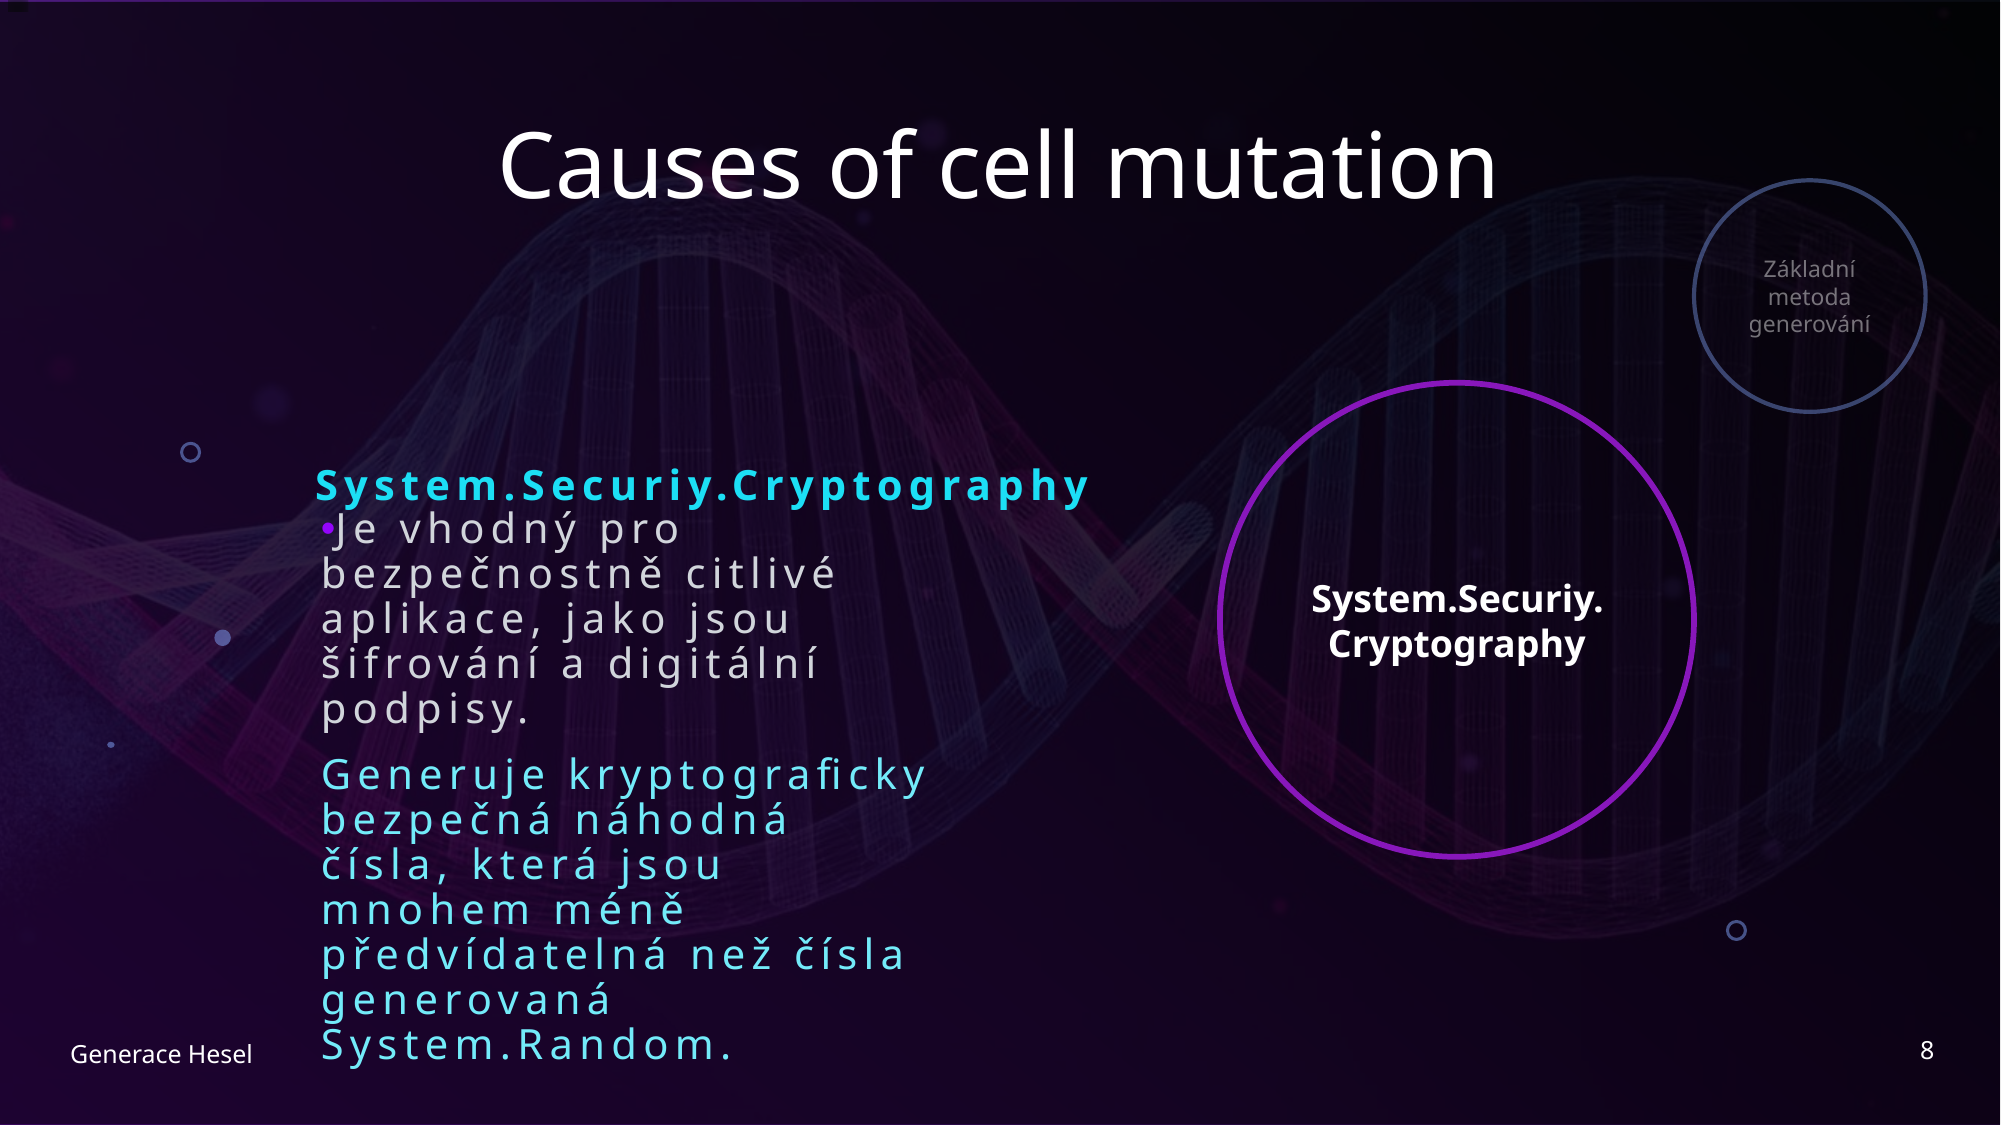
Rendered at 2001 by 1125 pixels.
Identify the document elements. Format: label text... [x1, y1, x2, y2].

footer Generace Hesel [55, 1023, 731, 1084]
title Causes of cell mutation [137, 59, 1862, 278]
text_box Základní metoda generování [1693, 179, 1927, 413]
slide_number 8 [1499, 1021, 1950, 1082]
list System.Securiy.Cryptography [300, 445, 1157, 529]
text_box System.Securiy.Cryptography [1218, 381, 1696, 858]
list Je vhodný pro bezpečnostně citlivé aplikace, jako jsou šifrování a digitální podpisy. Generuje kryptograficky bezpečná náhodná čísla, která jsou mnohem méně předvídatelná než čísla generovaná System.Random. [305, 565, 948, 1011]
